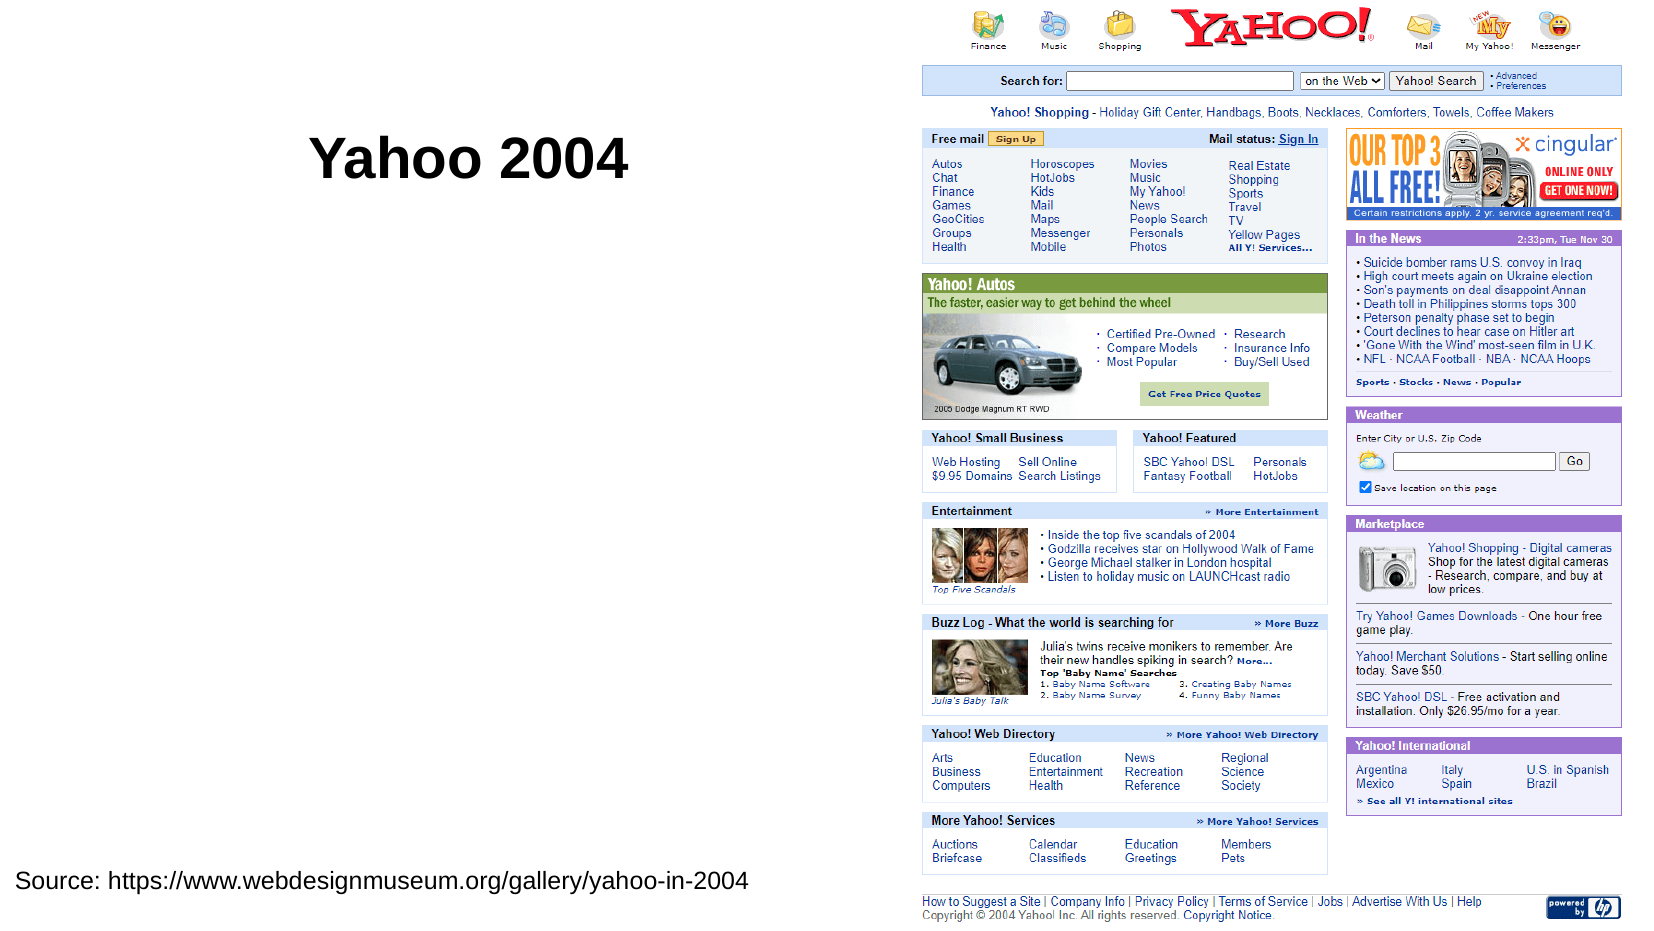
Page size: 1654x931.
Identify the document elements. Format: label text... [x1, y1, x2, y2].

picture [889, 0, 1654, 930]
text_box Yahoo 2004 [74, 112, 863, 193]
text_box Source: https://www.webdesignmuseum.org/gallery/yahoo-in-2004 [0, 857, 889, 900]
